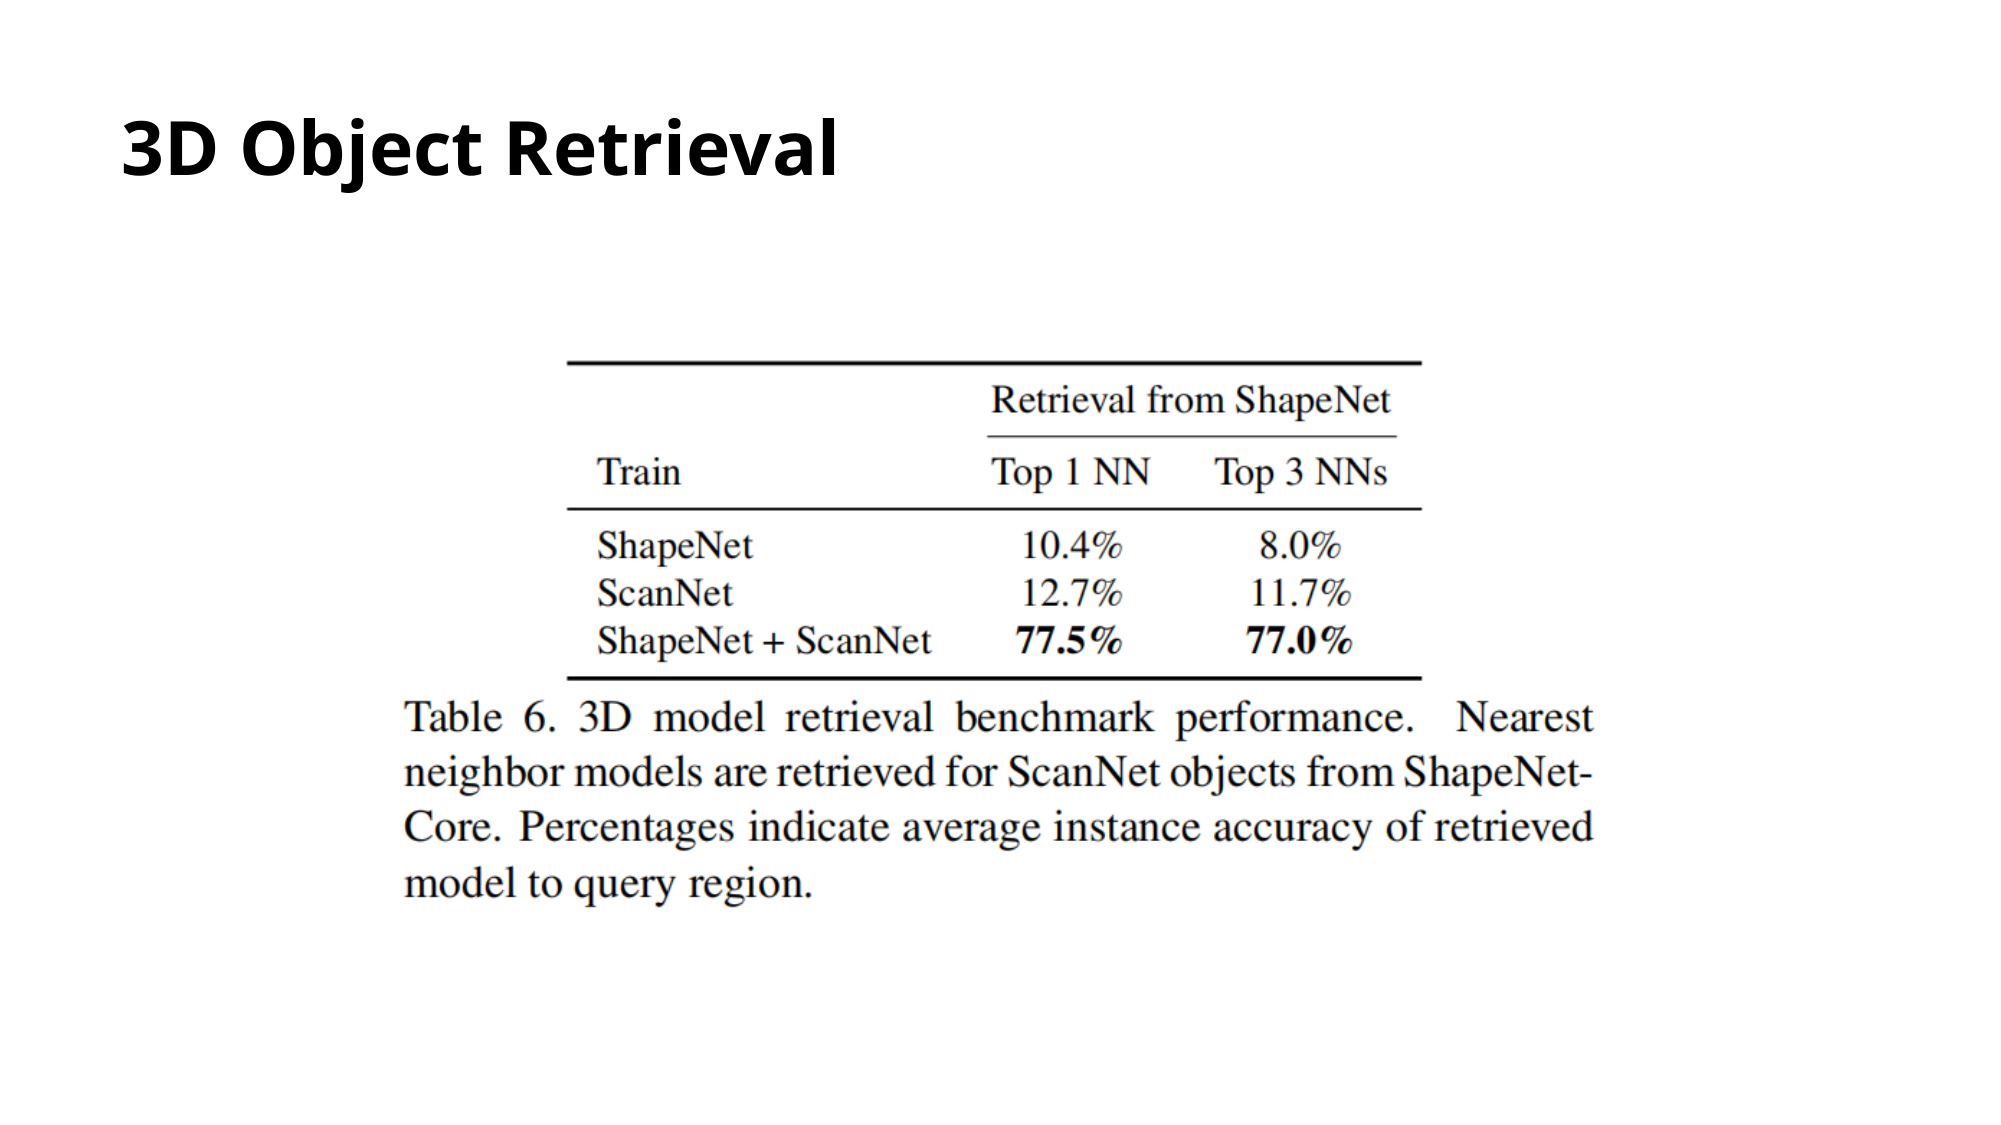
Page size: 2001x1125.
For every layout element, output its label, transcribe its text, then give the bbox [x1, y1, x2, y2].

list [394, 342, 1606, 916]
title 3D Object Retrieval [106, 42, 1832, 260]
